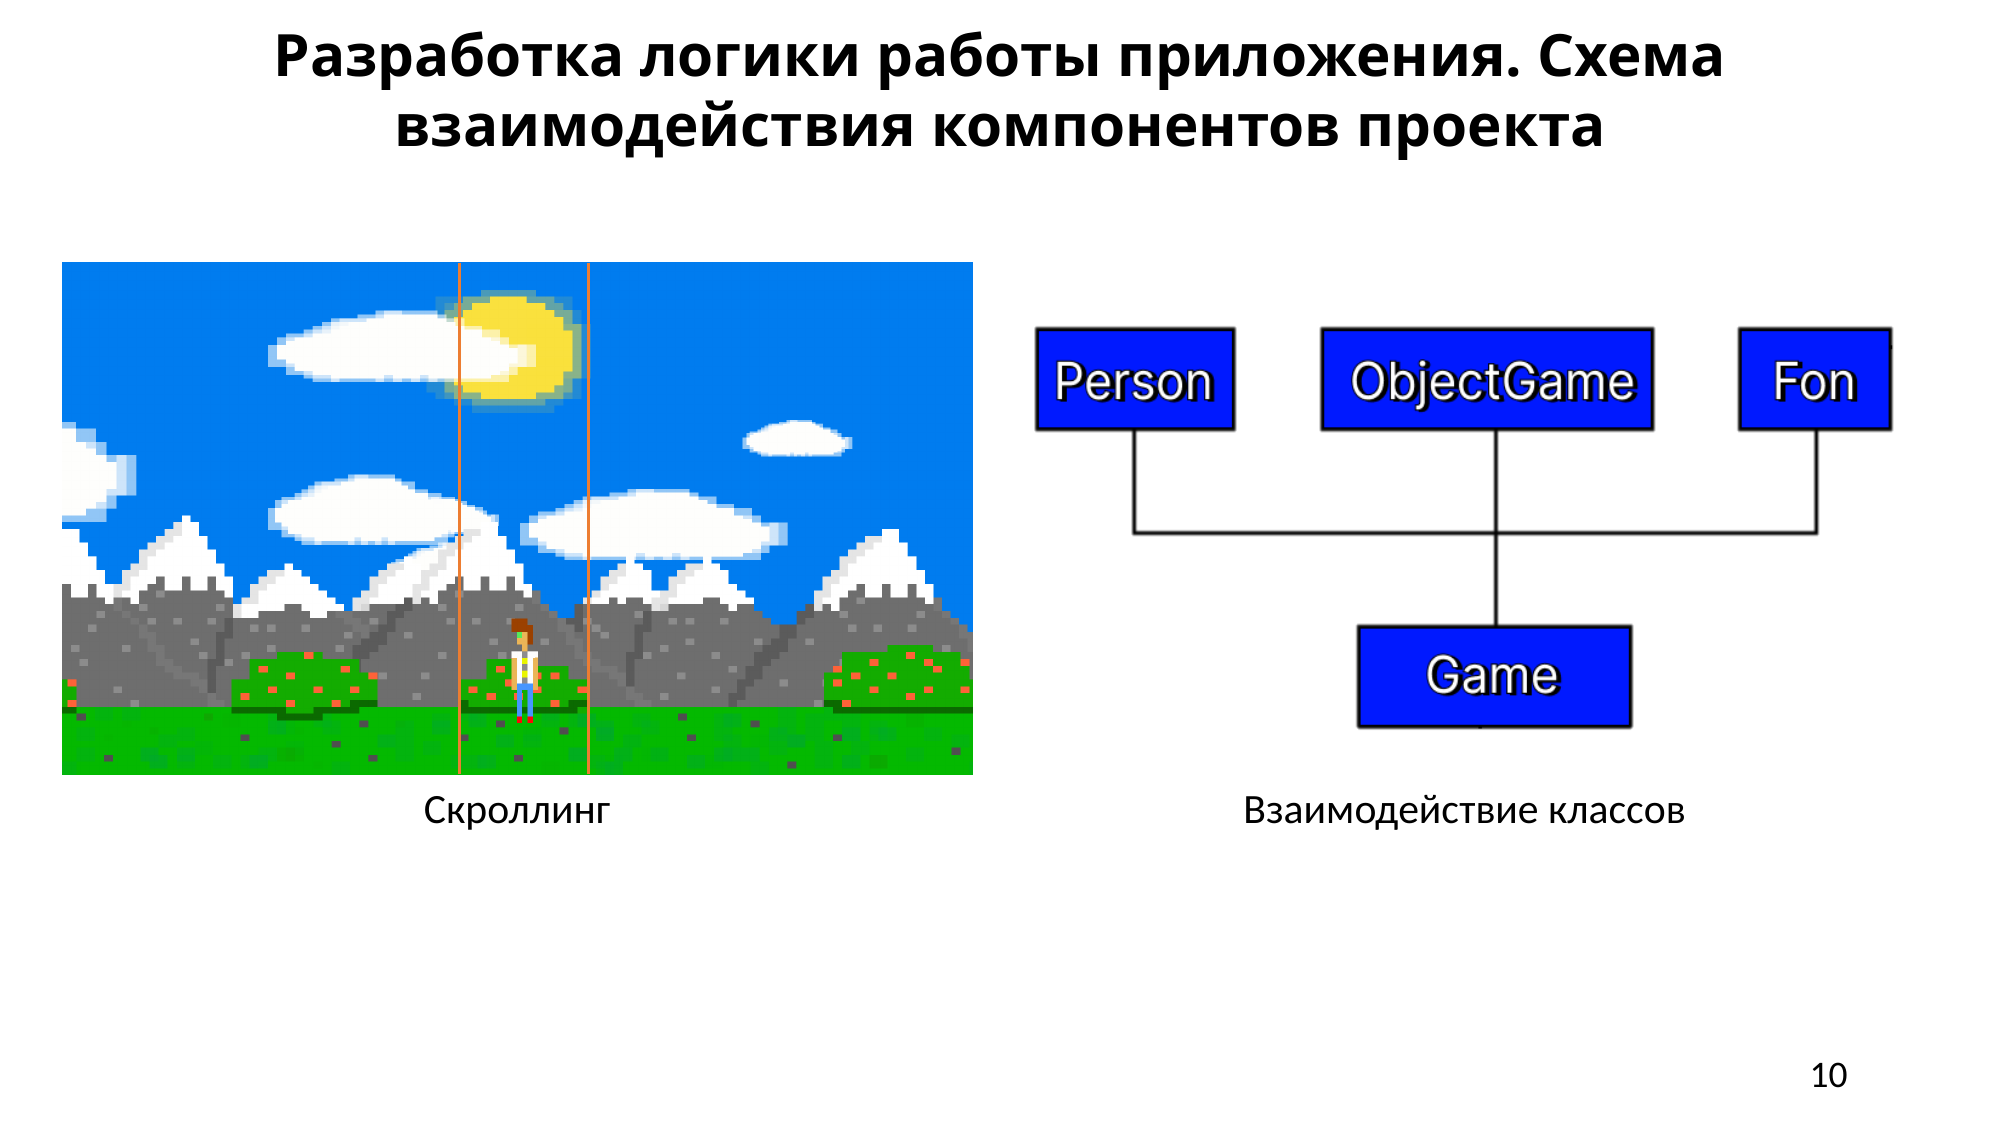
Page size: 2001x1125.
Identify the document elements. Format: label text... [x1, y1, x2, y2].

slide_number 10 [1412, 1042, 1863, 1103]
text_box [62, 262, 973, 836]
text_box Разработка логики работы приложения. Схема взаимодействия компонентов проекта [165, 0, 1835, 176]
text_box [999, 262, 1930, 853]
